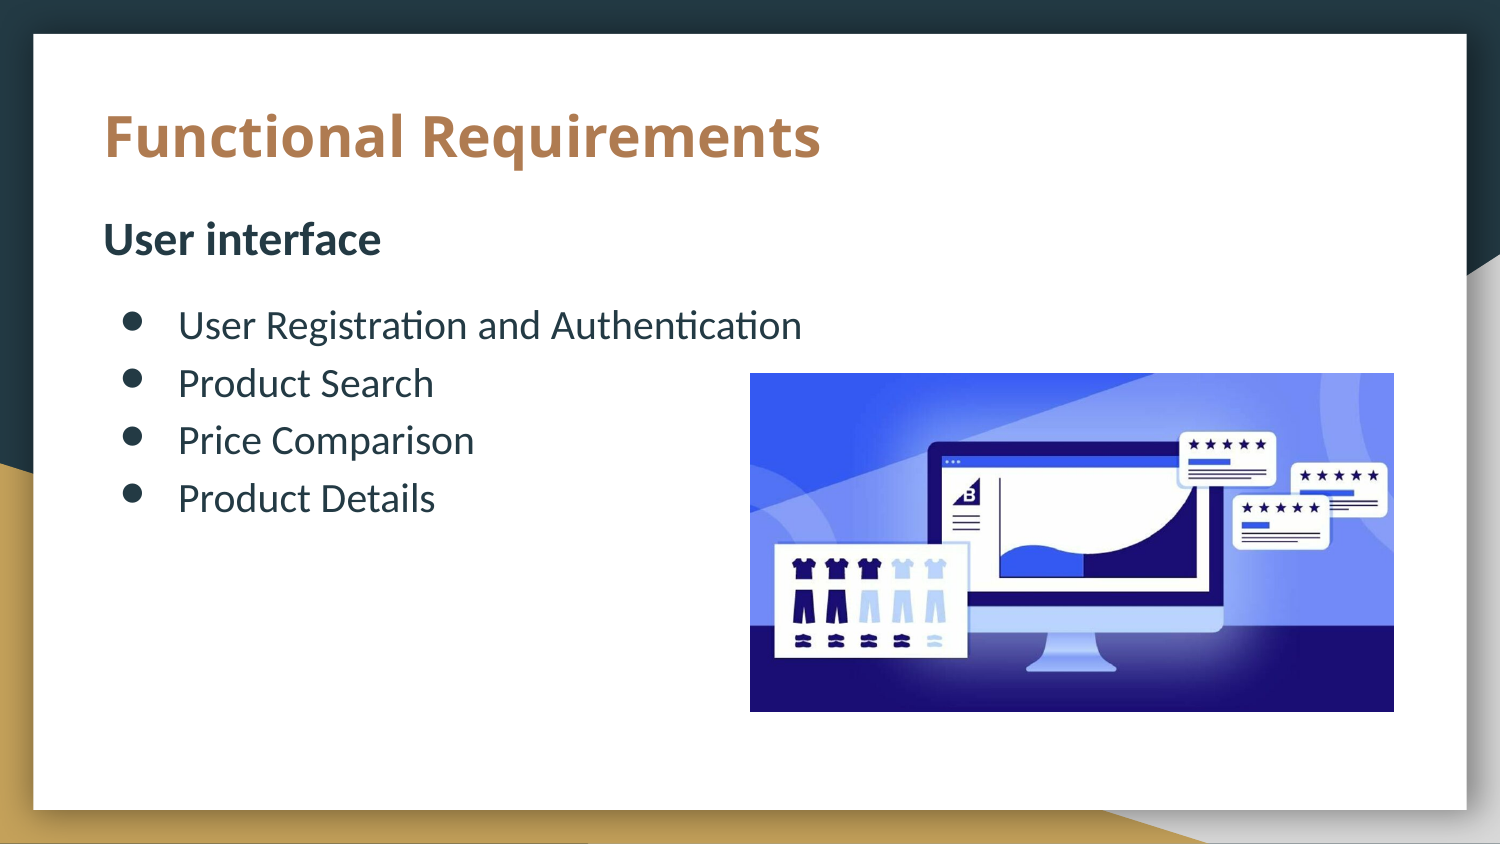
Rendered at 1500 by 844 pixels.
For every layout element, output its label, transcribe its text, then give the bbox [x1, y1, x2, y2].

picture [749, 373, 1394, 712]
title Functional Requirements [88, 85, 1320, 184]
list User interface User Registration and Authentication Product Search Price Comparison Product Details [88, 184, 1414, 729]
